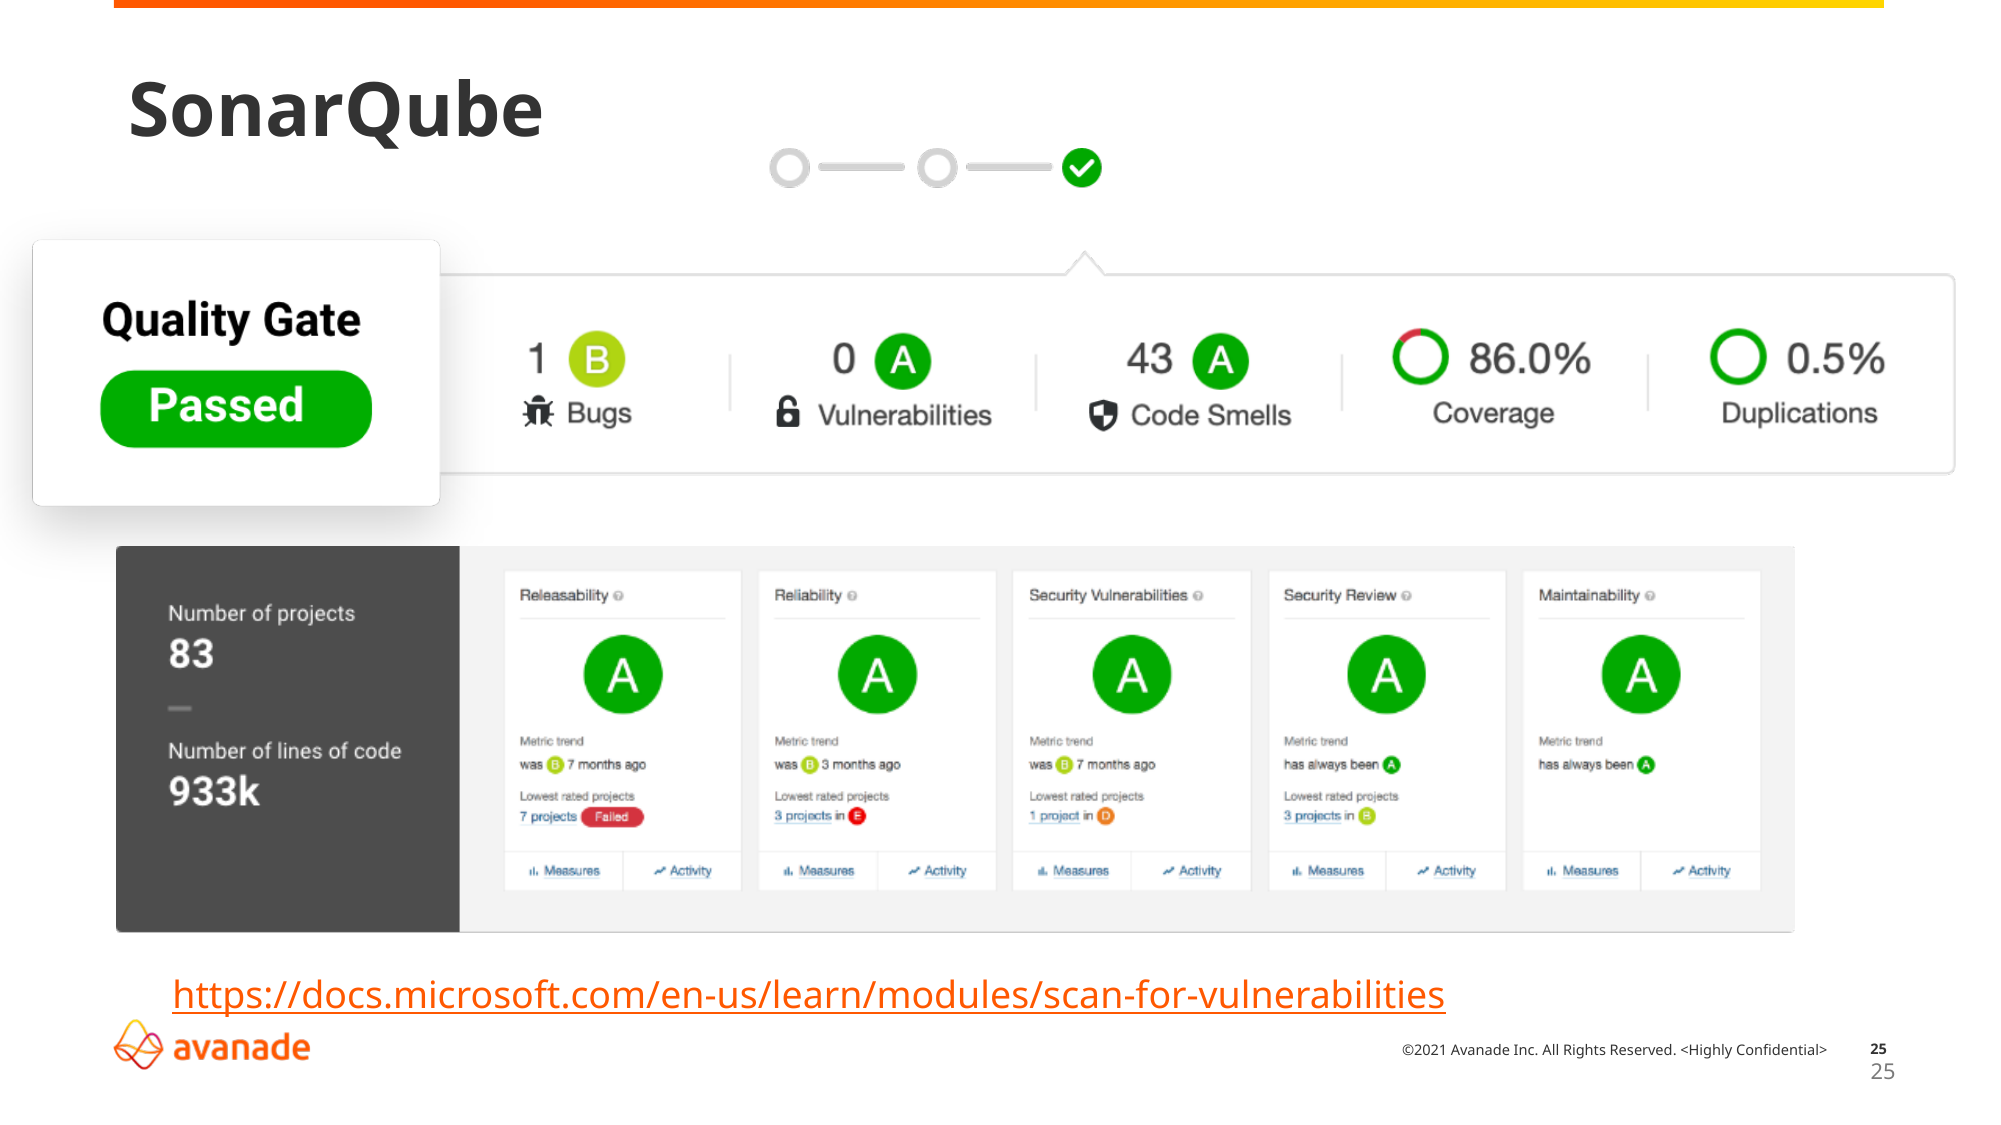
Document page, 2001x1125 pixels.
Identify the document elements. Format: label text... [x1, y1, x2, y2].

picture [0, 148, 1956, 934]
title SonarQube [113, 64, 1883, 148]
slide_number 25 [1842, 1042, 1924, 1103]
picture [93, 999, 339, 1090]
text_box https://docs.microsoft.com/en-us/learn/modules/scan-for-vulnerabilities [157, 963, 1820, 1075]
